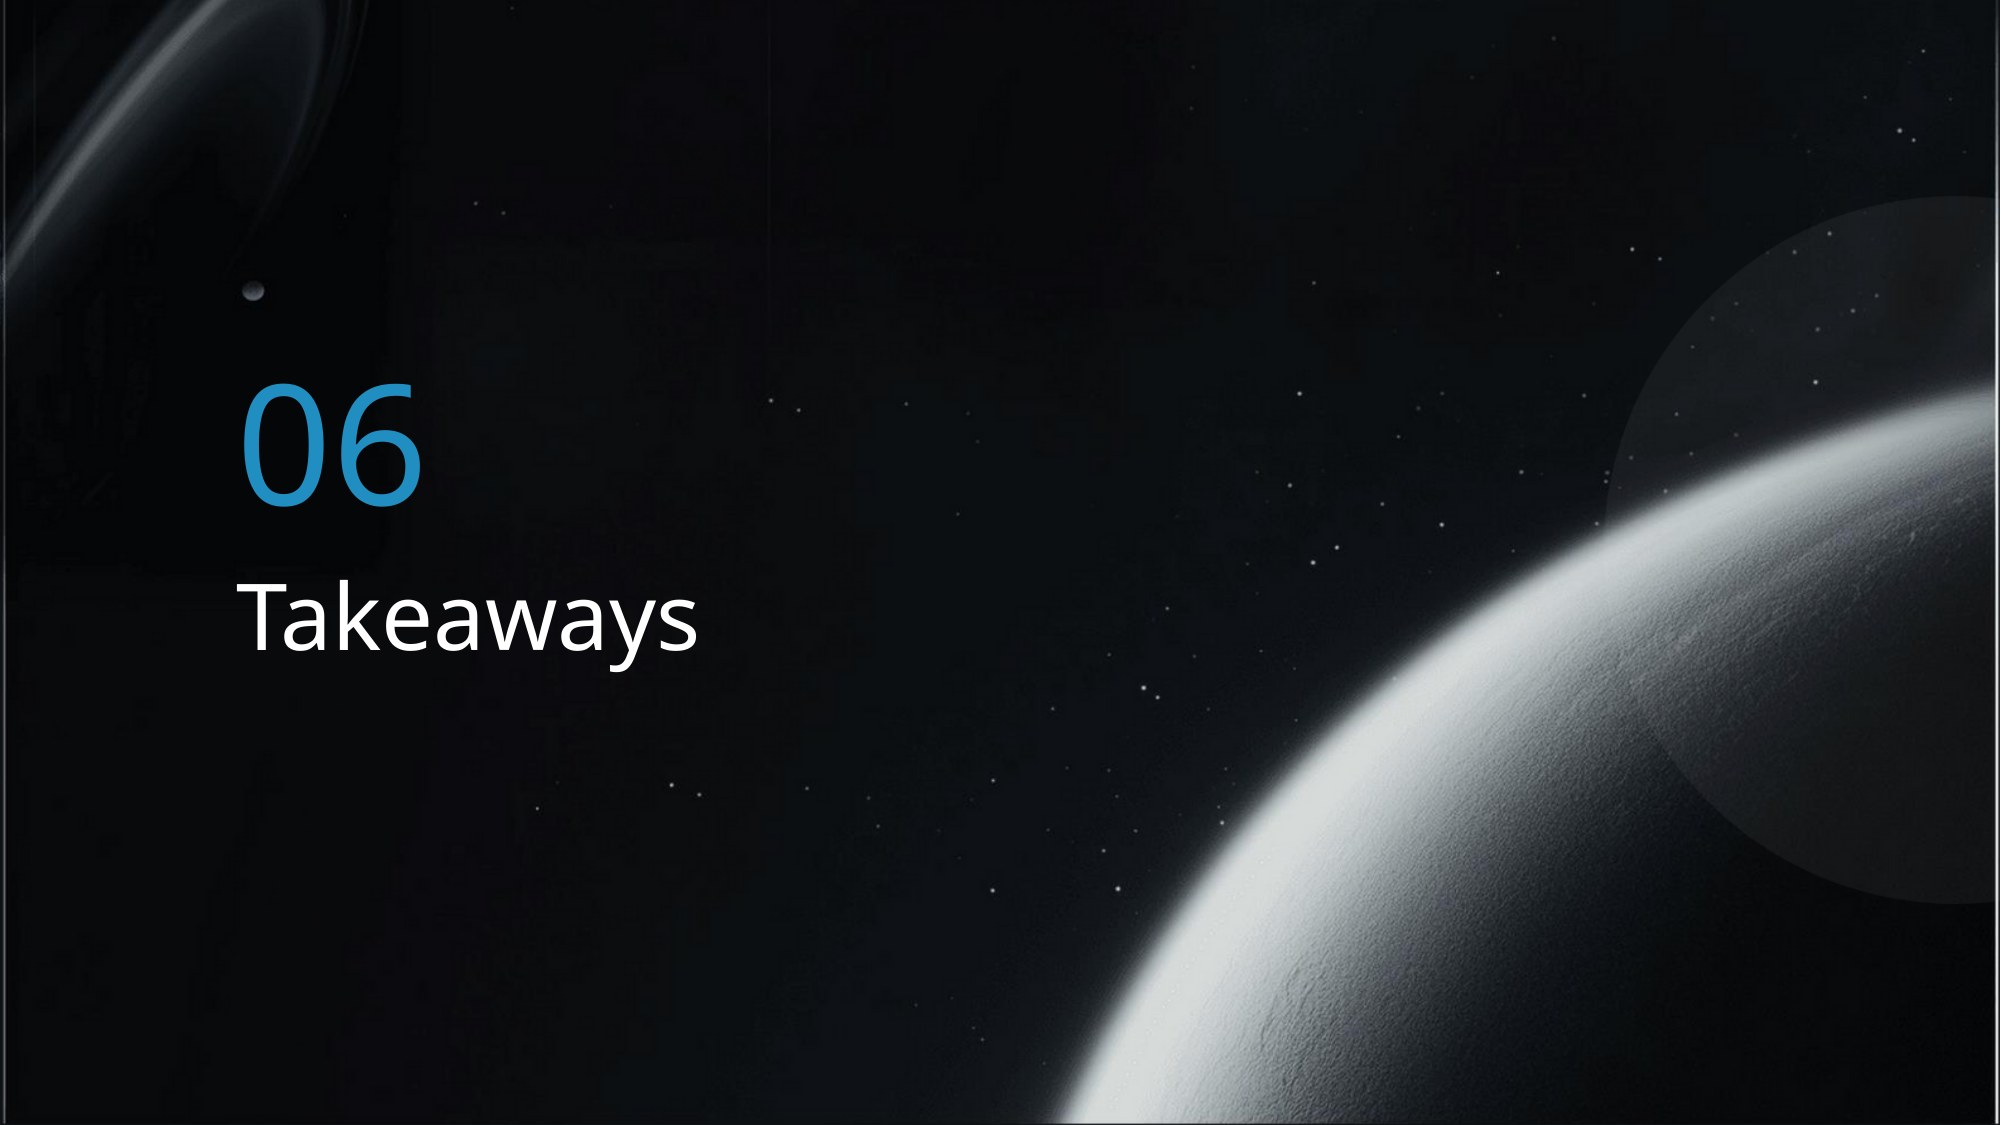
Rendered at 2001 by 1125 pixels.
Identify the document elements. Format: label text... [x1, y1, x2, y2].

text_box 06 Takeaways [236, 305, 712, 669]
text_box [1603, 196, 2000, 904]
text_box [0, 0, 2000, 1125]
